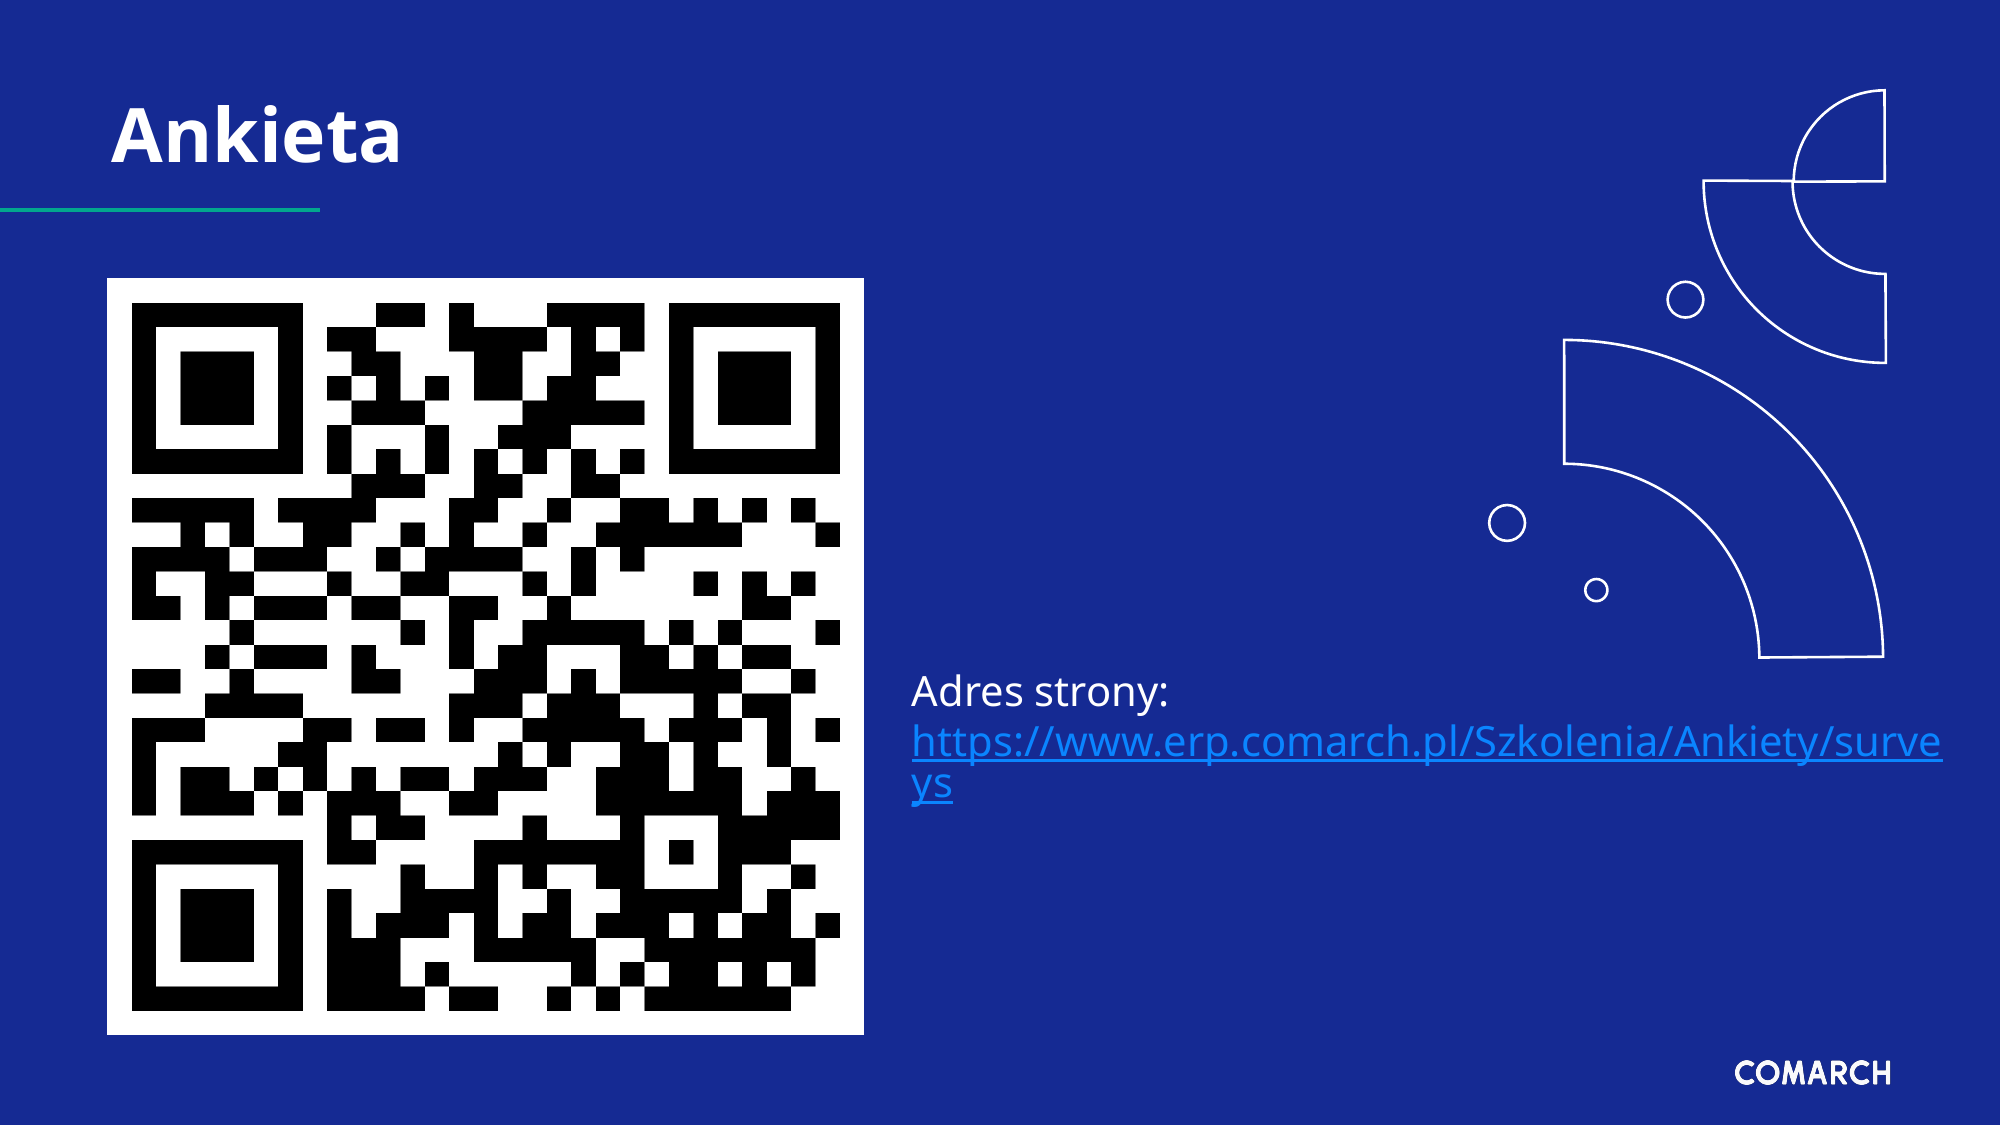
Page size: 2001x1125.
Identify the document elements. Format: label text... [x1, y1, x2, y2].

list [107, 278, 864, 1035]
picture [1734, 1060, 1891, 1085]
title Ankieta [111, 0, 1435, 185]
text_box Adres strony: https://www.erp.comarch.pl/Szkolenia/Ankiety/surveys [897, 656, 1972, 779]
